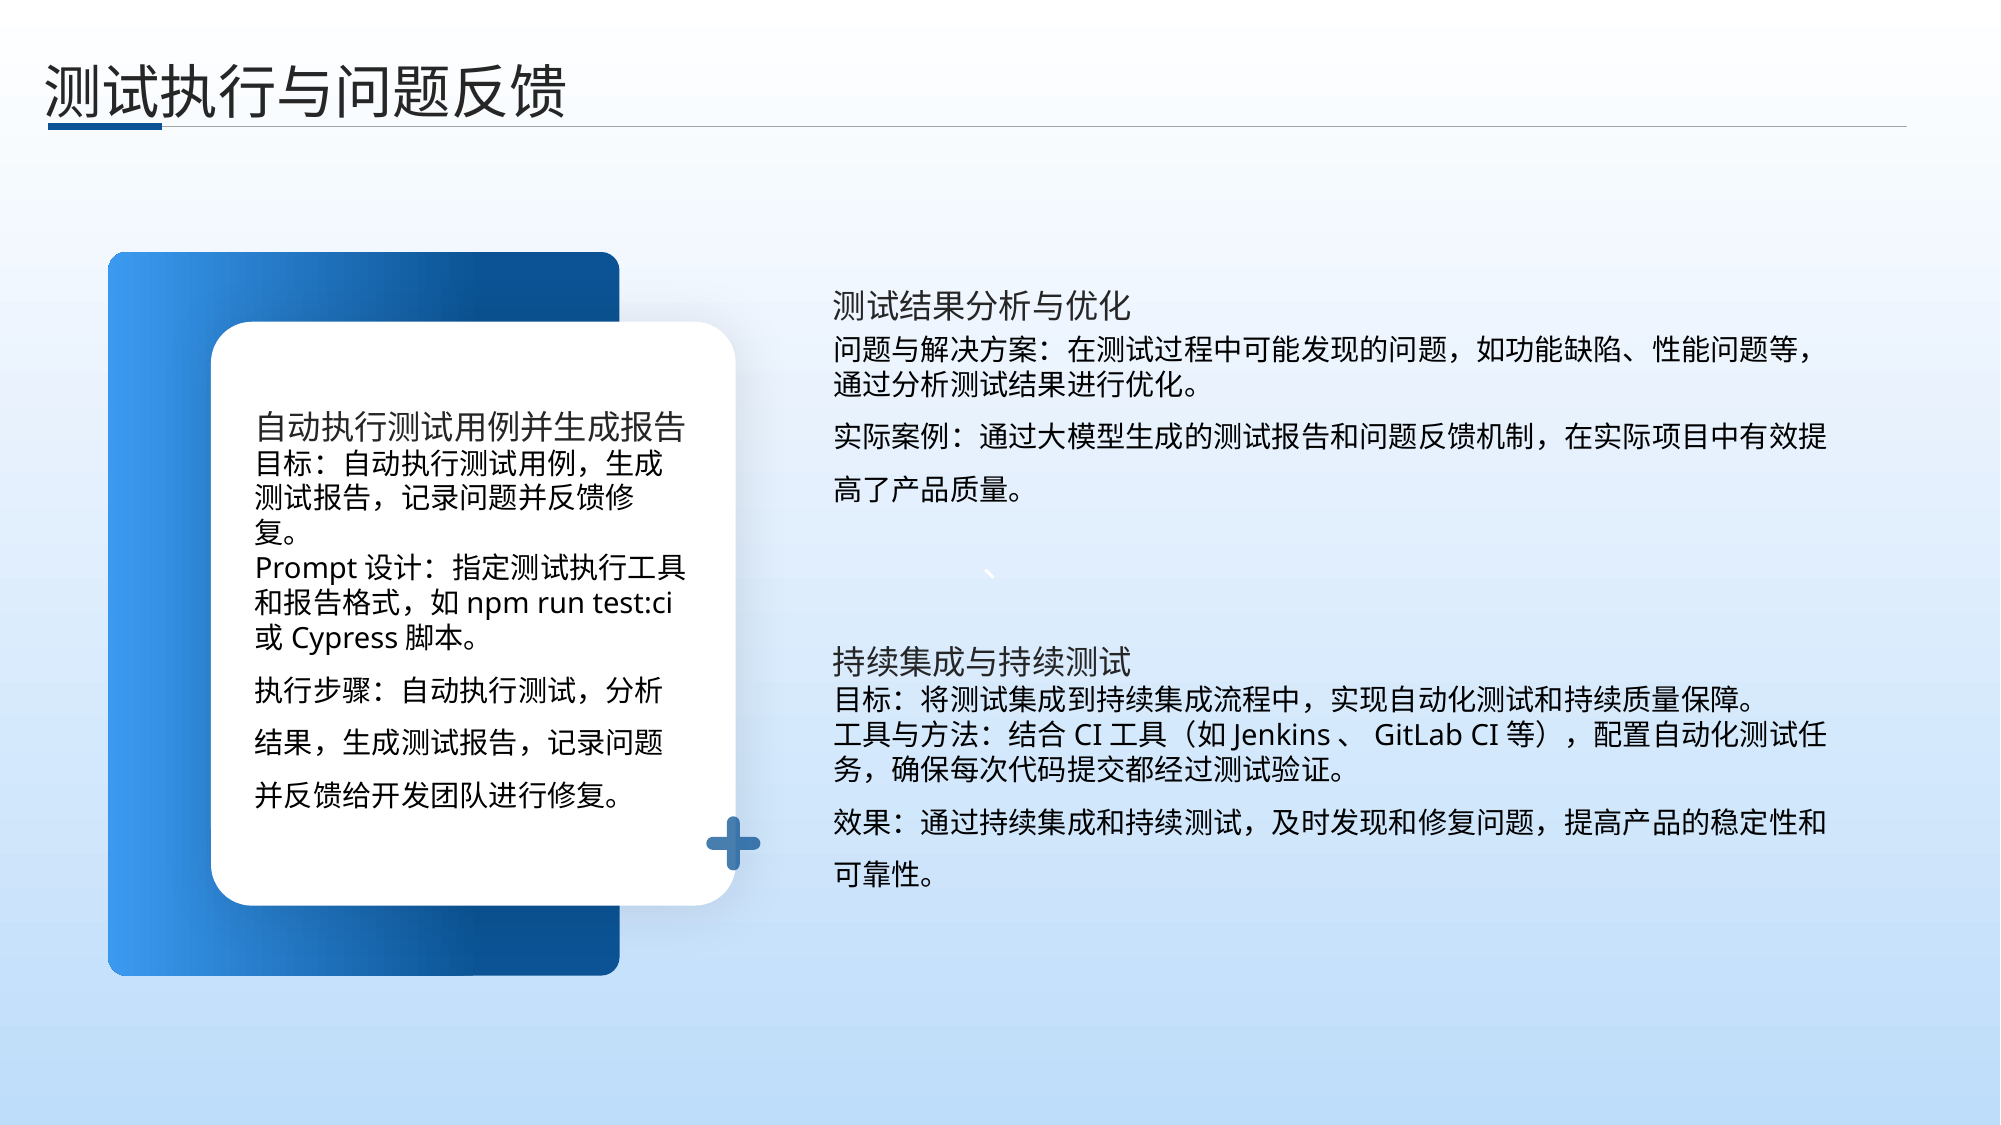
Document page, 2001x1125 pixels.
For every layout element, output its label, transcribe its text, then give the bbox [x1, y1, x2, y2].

text_box 问题与解决方案：在测试过程中可能发现的问题，如功能缺陷、性能问题等，通过分析测试结果进行优化。 实际案例：通过大模型生成的测试报告和问题反馈机制，在实际项目中有效提高了产品质量。 [833, 331, 1846, 596]
text_box 目标：自动执行测试用例，生成测试报告，记录问题并反馈修复。 Prompt设计：指定测试执行工具和报告格式，如npm run test:ci或Cypress脚本。 执行步骤：自动执行测试，分析结果，生成测试报告，记录问题并反馈给开发团队进行修复。 [254, 447, 692, 842]
text_box [108, 251, 620, 976]
text_box [706, 816, 761, 871]
text_box 测试结果分析与优化 [832, 275, 1846, 316]
text_box [210, 321, 736, 906]
text_box 目标：将测试集成到持续集成流程中，实现自动化测试和持续质量保障。 工具与方法：结合CI工具（如Jenkins、GitLab CI等），配置自动化测试任务，确保每次代码提交都经过测试验证。 效果：通过持续集成和持续测试，及时发现和修复问题，提高产品的稳定性和可靠性。 [833, 681, 1846, 947]
text_box 持续集成与持续测试 [832, 631, 1846, 672]
text_box 测试执行与问题反馈 [28, 40, 1906, 133]
text_box 、 [0, 0, 2000, 1125]
text_box 自动执行测试用例并生成报告 [254, 345, 692, 447]
